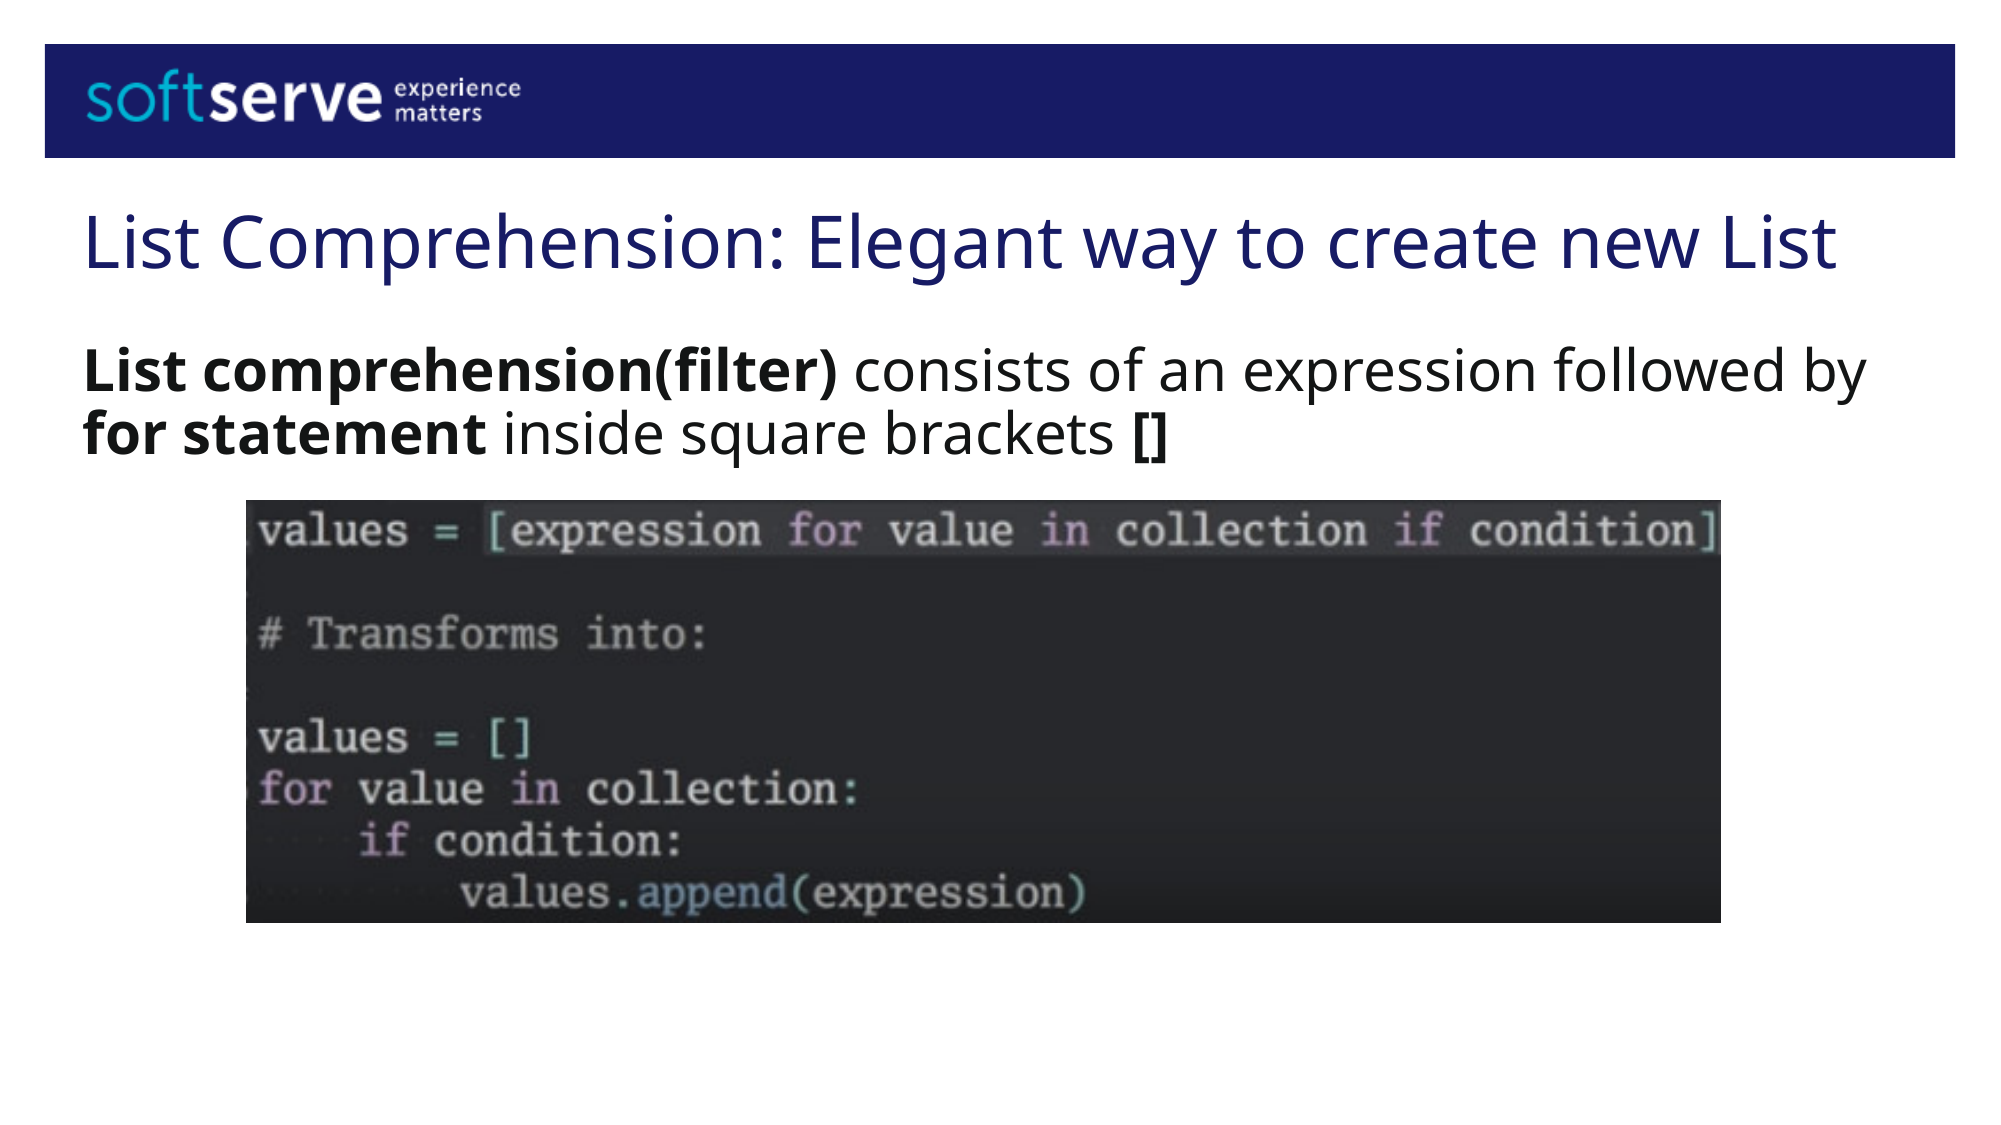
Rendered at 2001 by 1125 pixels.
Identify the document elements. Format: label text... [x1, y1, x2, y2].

list List comprehension(filter) consists of an expression followed by for statement inside square brackets [] [67, 333, 1930, 490]
title List Comprehension: Elegant way to create new List [67, 202, 1931, 289]
picture [246, 500, 1721, 923]
